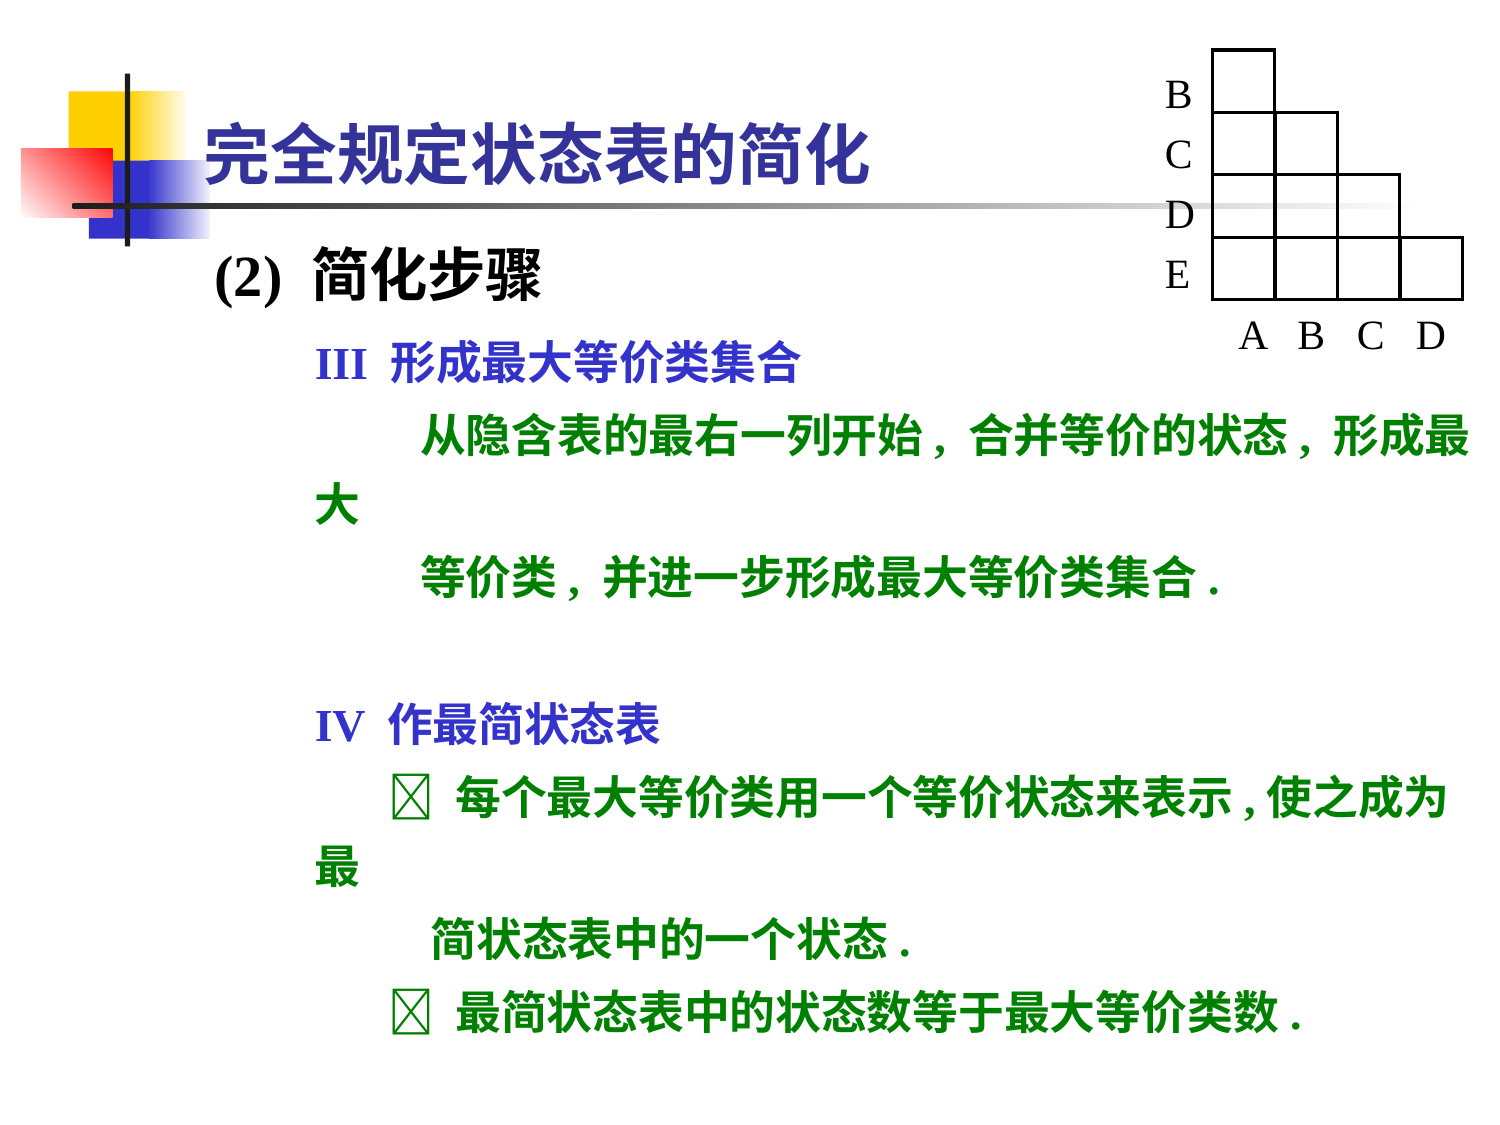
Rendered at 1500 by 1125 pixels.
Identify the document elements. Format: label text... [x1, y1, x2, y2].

title 完全规定状态表的简化 [188, 12, 1468, 200]
text_box (2) 简化步骤 [199, 224, 560, 316]
text_box III 形成最大等价类集合 从隐含表的最右一列开始, 合并等价的状态, 形成最大 等价类, 并进一步形成最大等价类集合. IV 作最简状态表  每个最大等价类用一个等价状态来表示,使之成为最 简状态表中的一个状态.  最简状态表中的状态数等于最大等价类数. [299, 312, 1488, 1047]
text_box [1149, 49, 1463, 366]
